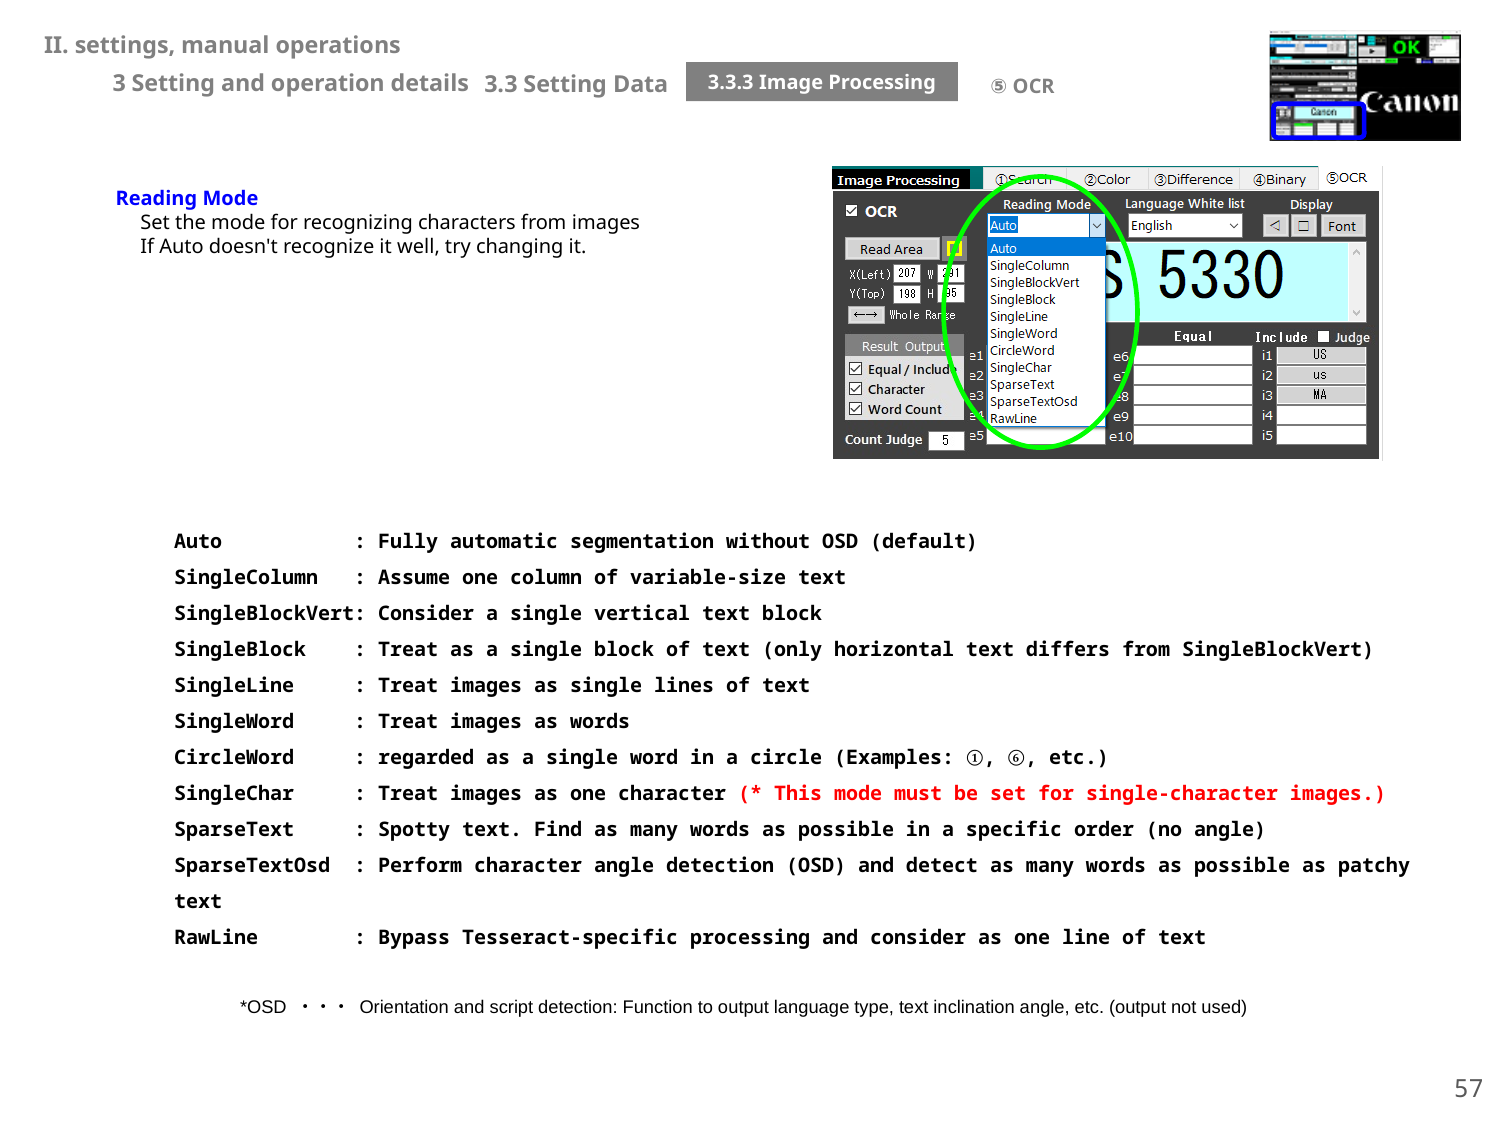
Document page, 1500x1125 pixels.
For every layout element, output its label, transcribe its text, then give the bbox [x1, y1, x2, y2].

text_box [1272, 102, 1366, 139]
text_box *OSD ・・・ Orientation and script detection: Function to output language type, text inclination angle, etc. (output not used) [225, 987, 1419, 1025]
text_box 3 Setting and operation details [100, 66, 349, 102]
text_box Reading Mode Set the mode for recognizing characters from images If Auto doesn't recognize it well, try changing it. [100, 177, 774, 289]
text_box 3.3.3 Image Processing [686, 62, 958, 102]
text_box ⑤ OCR [975, 66, 1070, 105]
text_box Auto : Fully automatic segmentation without OSD (default) SingleColumn : Assume one column of variable-size text SingleBlockVert: Consider a single vertical text block SingleBlock : Treat as a single block of text (only horizontal text differs from SingleBlockVert) SingleLine : Treat images as single lines of text SingleWord : Treat images as words CircleWord : regarded as a single word in a circle (Examples: ①, ⑥, etc.) SingleChar : Treat images as one character (* This mode must be set for single-character images.) SparseText : Spotty text. Find as many words as possible in a specific order (no angle) SparseTextOsd : Perform character angle detection (OSD) and detect as many words as possible as patchy text RawLine : Bypass Tesseract-specific processing and consider as one line of text [159, 509, 1465, 956]
text_box 3.3 Setting Data [472, 57, 671, 107]
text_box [832, 166, 1383, 462]
picture [1269, 30, 1461, 141]
text_box II. settings, manual operations [29, 8, 455, 66]
